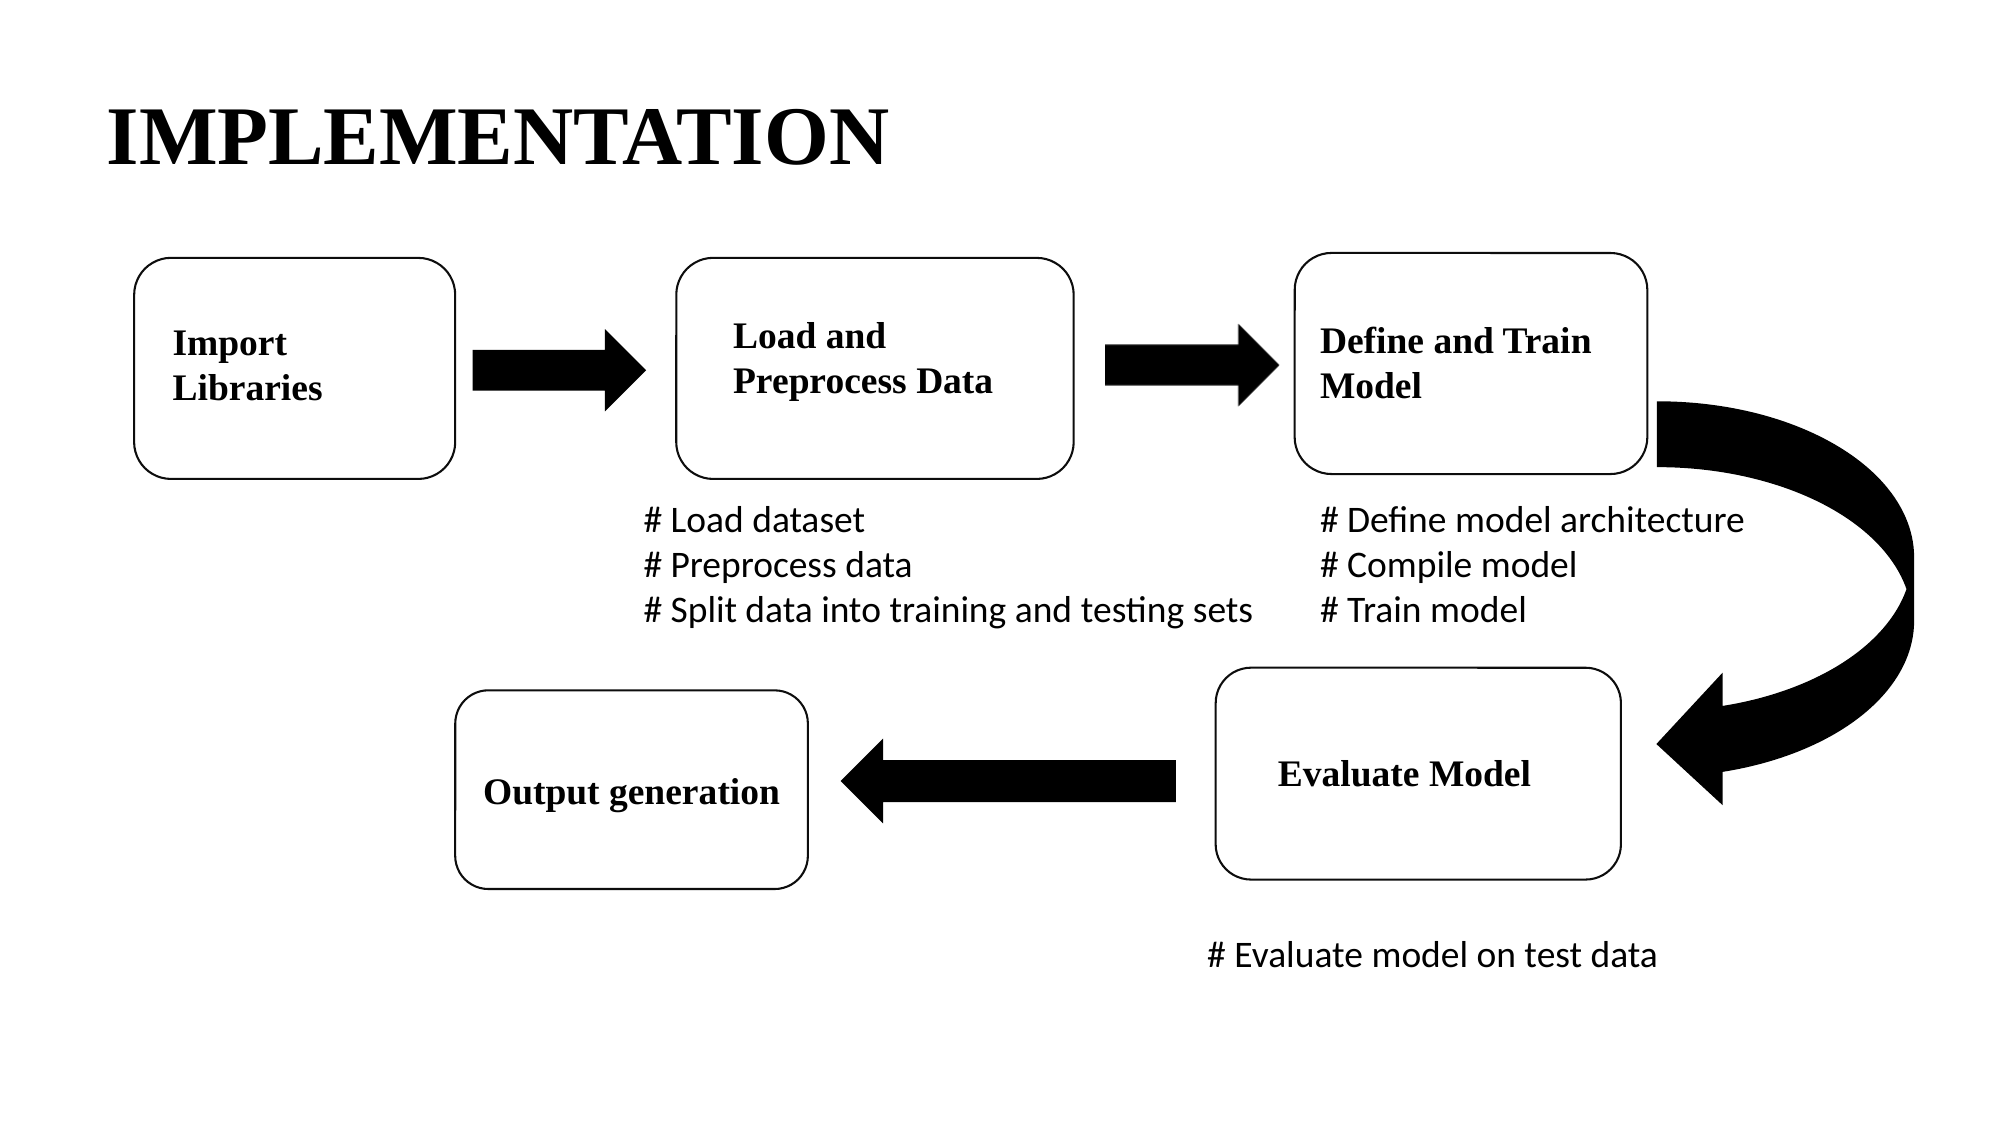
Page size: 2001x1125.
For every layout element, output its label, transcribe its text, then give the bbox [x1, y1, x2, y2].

text_box [133, 256, 457, 480]
picture [1105, 323, 1280, 407]
text_box # Load dataset # Preprocess data # Split data into training and testing sets [628, 487, 1295, 637]
text_box Evaluate Model [1263, 741, 1574, 801]
text_box [675, 256, 1075, 480]
text_box IMPLEMENTATION [92, 73, 1598, 189]
text_box [472, 329, 647, 412]
text_box Load and Preprocess Data [718, 303, 1024, 409]
text_box [1656, 401, 1915, 806]
text_box [1214, 666, 1622, 881]
text_box [840, 738, 1176, 824]
text_box Import Libraries [157, 310, 456, 416]
text_box Define and Train Model [1305, 308, 1616, 414]
text_box # Evaluate model on test data [1192, 922, 1722, 983]
text_box Output generation [454, 689, 809, 891]
text_box # Define model architecture # Compile model # Train model [1305, 487, 1866, 637]
text_box [1293, 251, 1649, 476]
